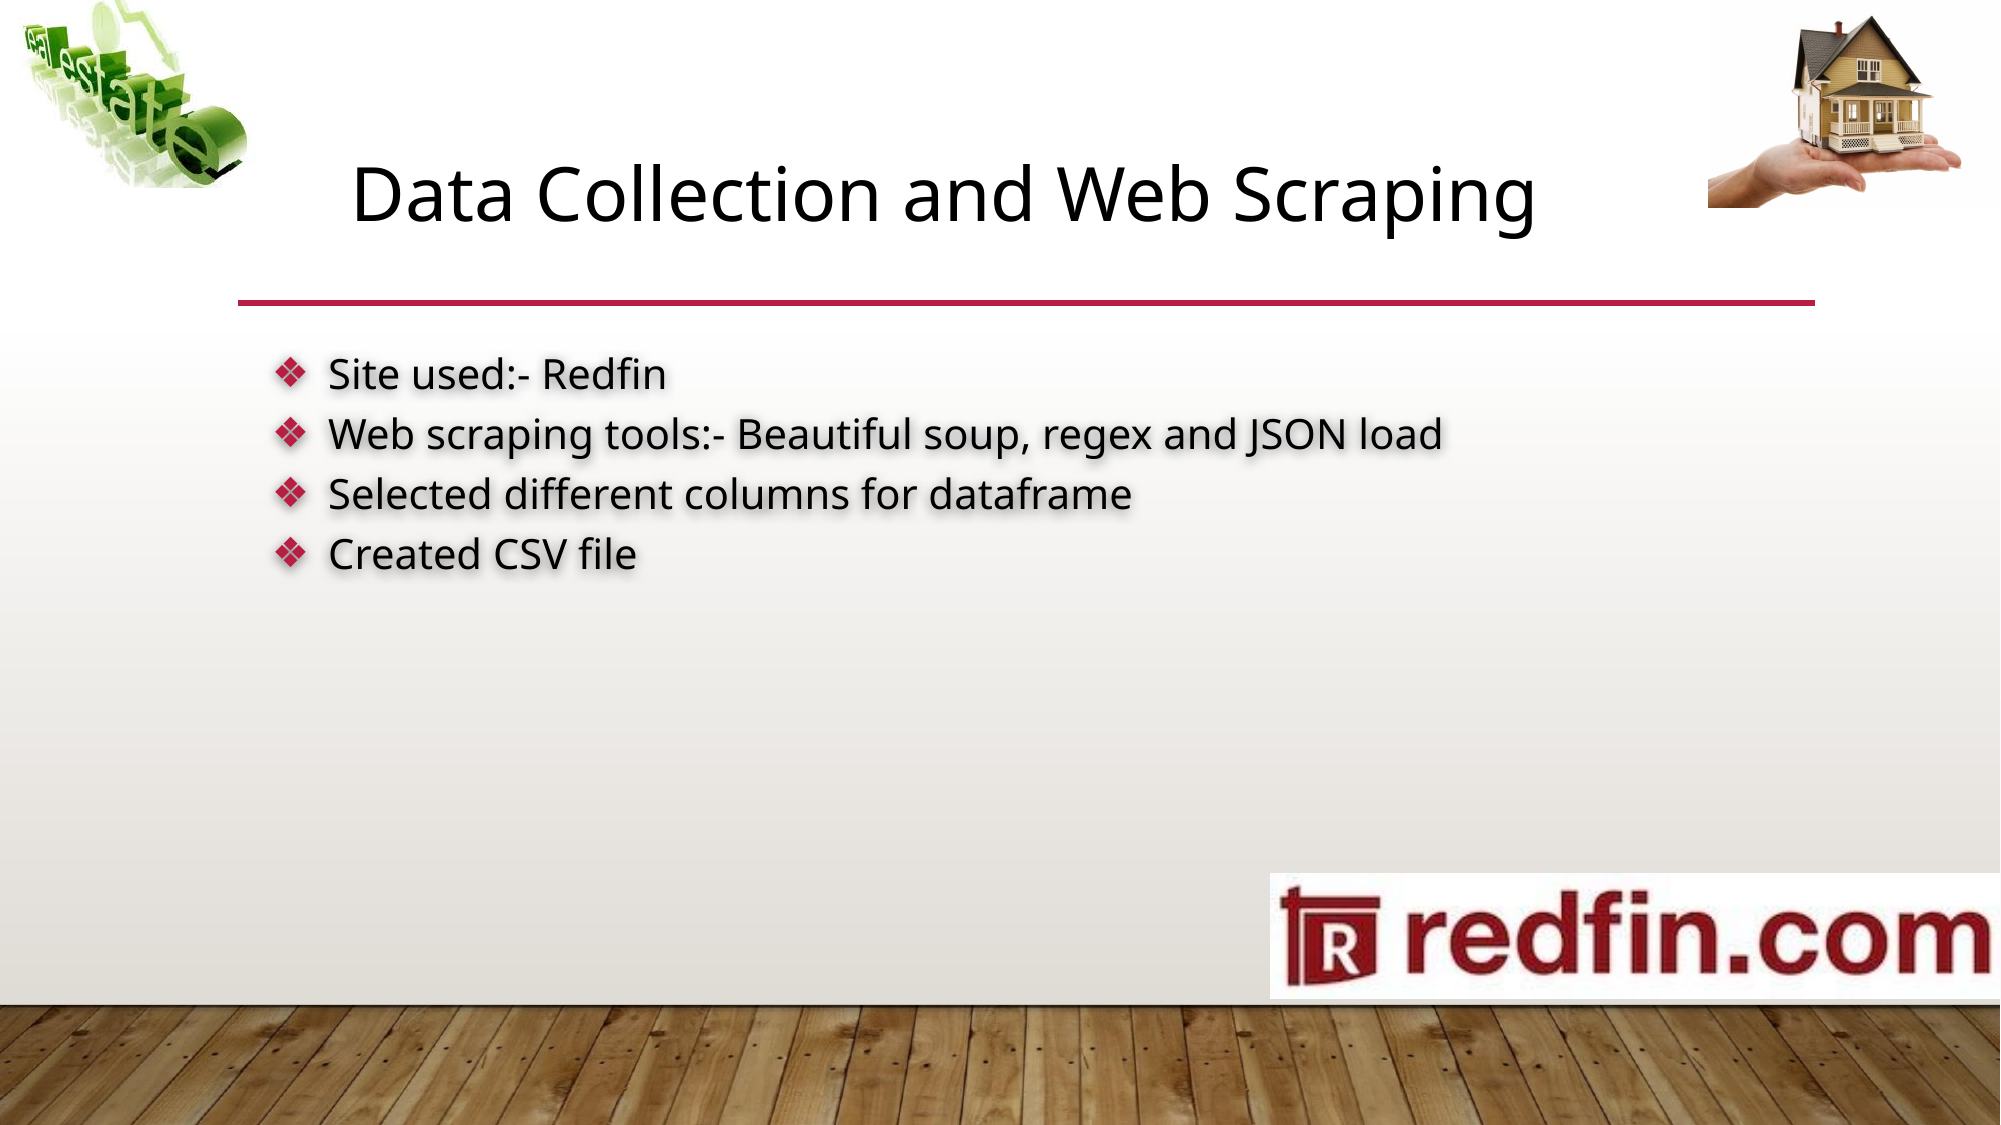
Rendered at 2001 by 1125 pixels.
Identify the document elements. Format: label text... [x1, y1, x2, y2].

picture [0, 1005, 2000, 1125]
title Data Collection and Web Scraping [238, 148, 1814, 307]
picture [1270, 873, 2000, 999]
list Site used:- Redfin Web scraping tools:- Beautiful soup, regex and JSON load Selected different columns for dataframe Created CSV file [238, 330, 1814, 897]
picture [1708, 0, 2000, 208]
picture [2, 0, 266, 188]
